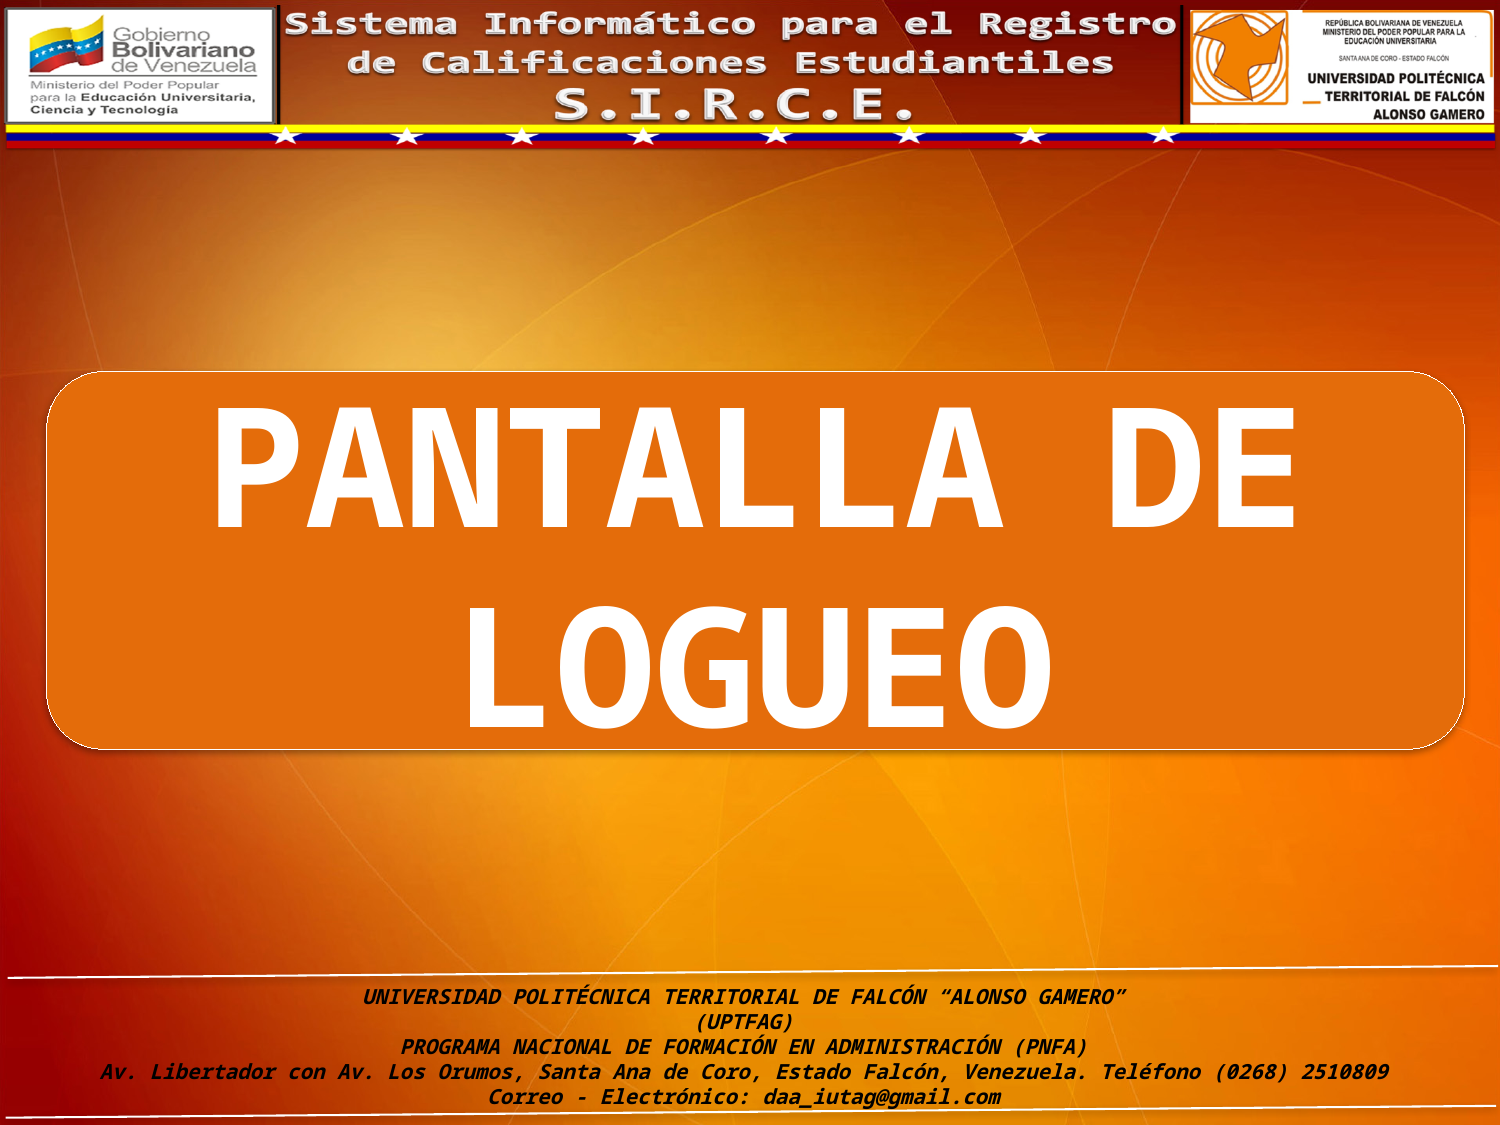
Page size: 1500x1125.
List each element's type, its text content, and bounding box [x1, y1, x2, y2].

picture [0, 0, 1500, 1125]
text_box PANTALLA DE LOGUEO [46, 371, 1465, 750]
